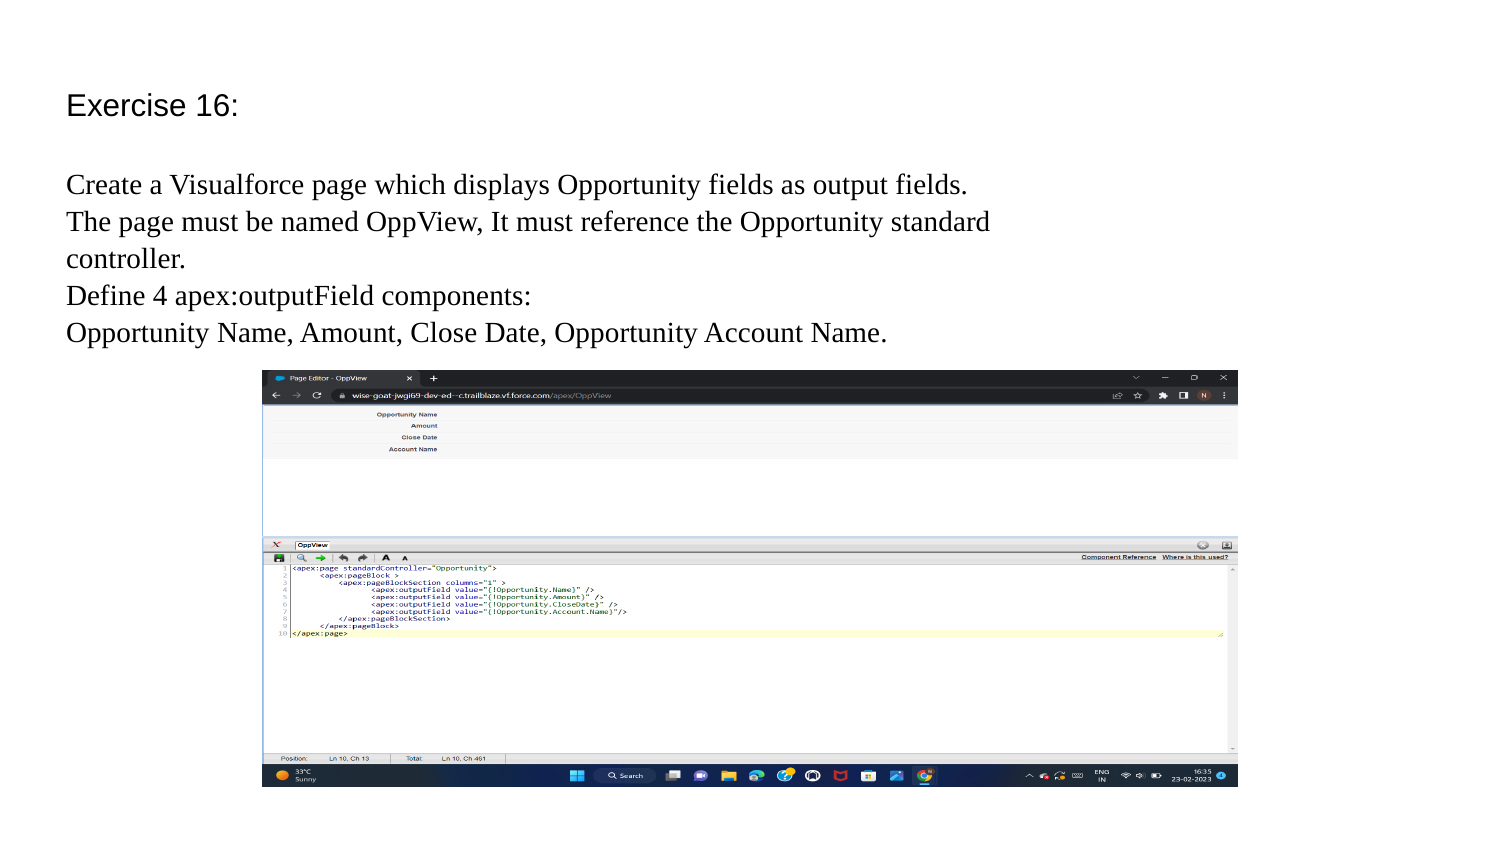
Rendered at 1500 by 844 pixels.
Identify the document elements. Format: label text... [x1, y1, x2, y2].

title Exercise 16: [51, 72, 1449, 139]
picture [262, 370, 1238, 787]
list Create a Visualforce page which displays Opportunity fields as output fields. The page must be named OppView, It must reference the Opportunity standard controller. Define 4 apex:outputField components: Opportunity Name, Amount, Close Date, Opportunity Account Name. [51, 148, 1449, 750]
